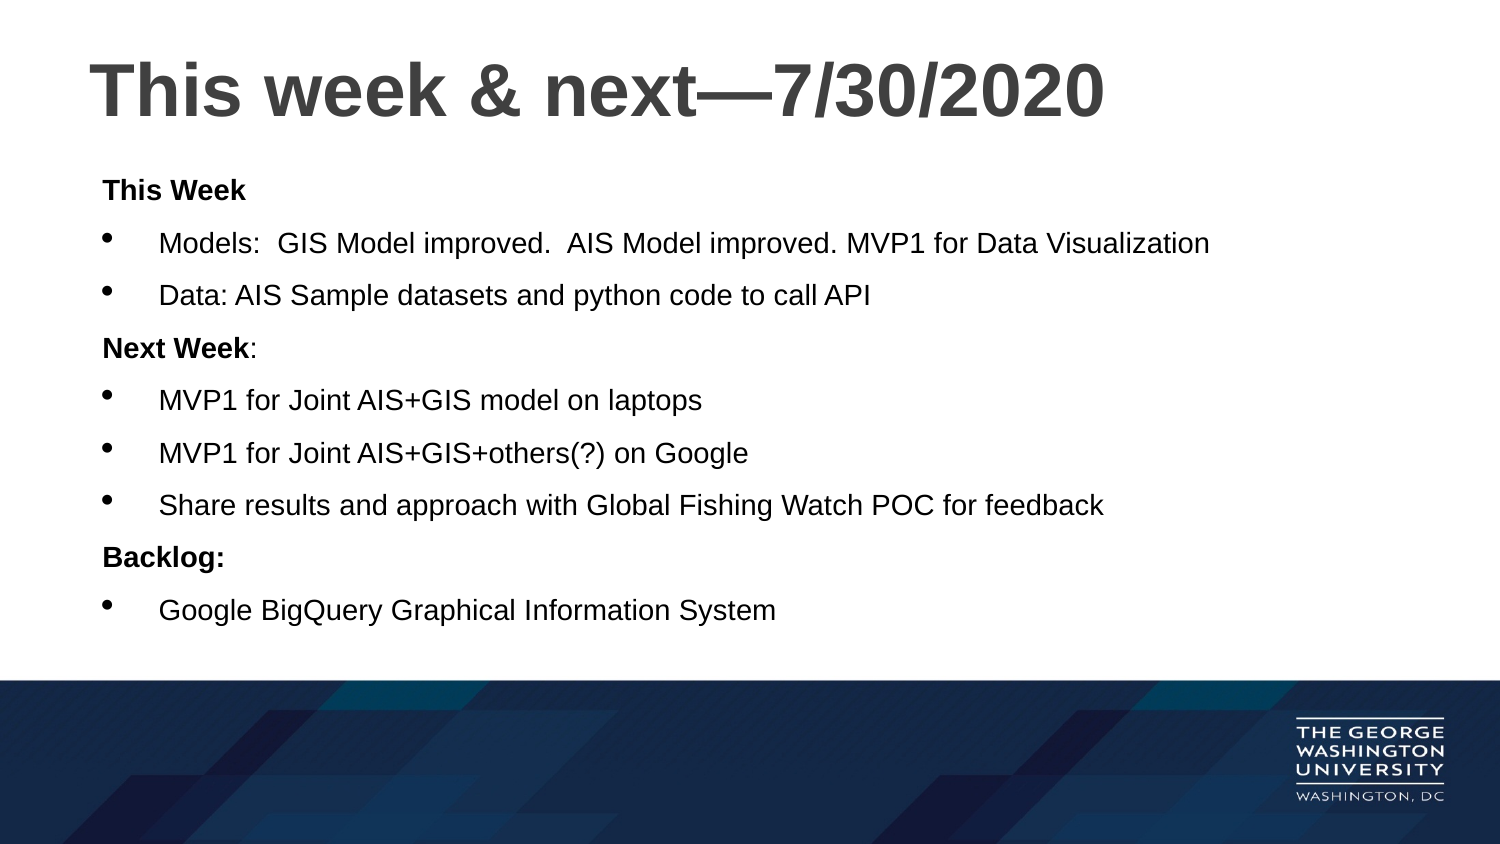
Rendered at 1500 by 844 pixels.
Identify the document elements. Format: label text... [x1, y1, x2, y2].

title This week & next—7/30/2020 [75, 34, 1413, 135]
picture [0, 0, 1500, 844]
list This Week Models: GIS Model improved. AIS Model improved. MVP1 for Data Visualization Data: AIS Sample datasets and python code to call API Next Week: MVP1 for Joint AIS+GIS model on laptops MVP1 for Joint AIS+GIS+others(?) on Google Share results and approach with Global Fishing Watch POC for feedback Backlog: Google BigQuery Graphical Information System [87, 146, 1413, 635]
